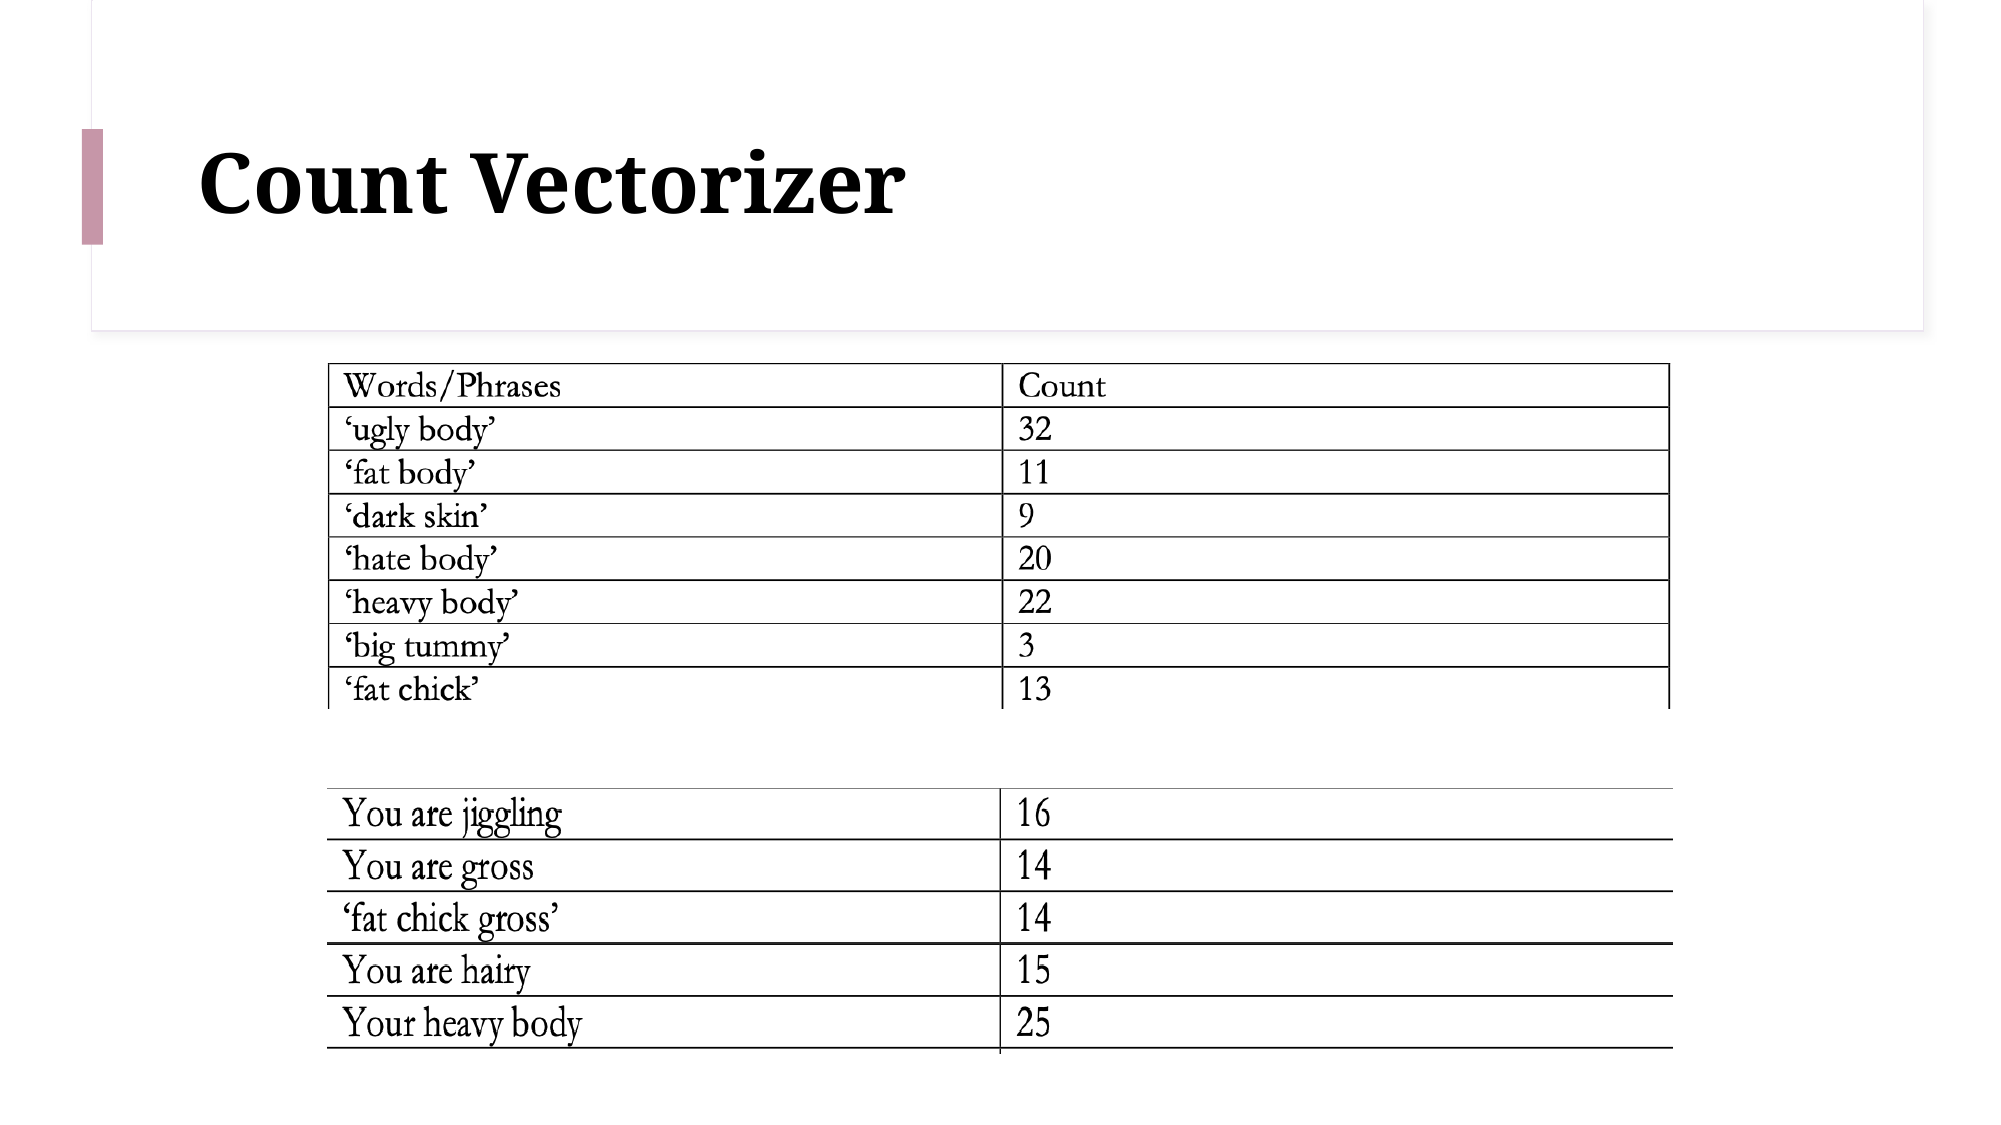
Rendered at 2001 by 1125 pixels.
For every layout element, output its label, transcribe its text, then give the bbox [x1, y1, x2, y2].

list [327, 363, 1673, 709]
picture [327, 788, 1673, 1054]
title Count Vectorizer [183, 90, 1851, 284]
